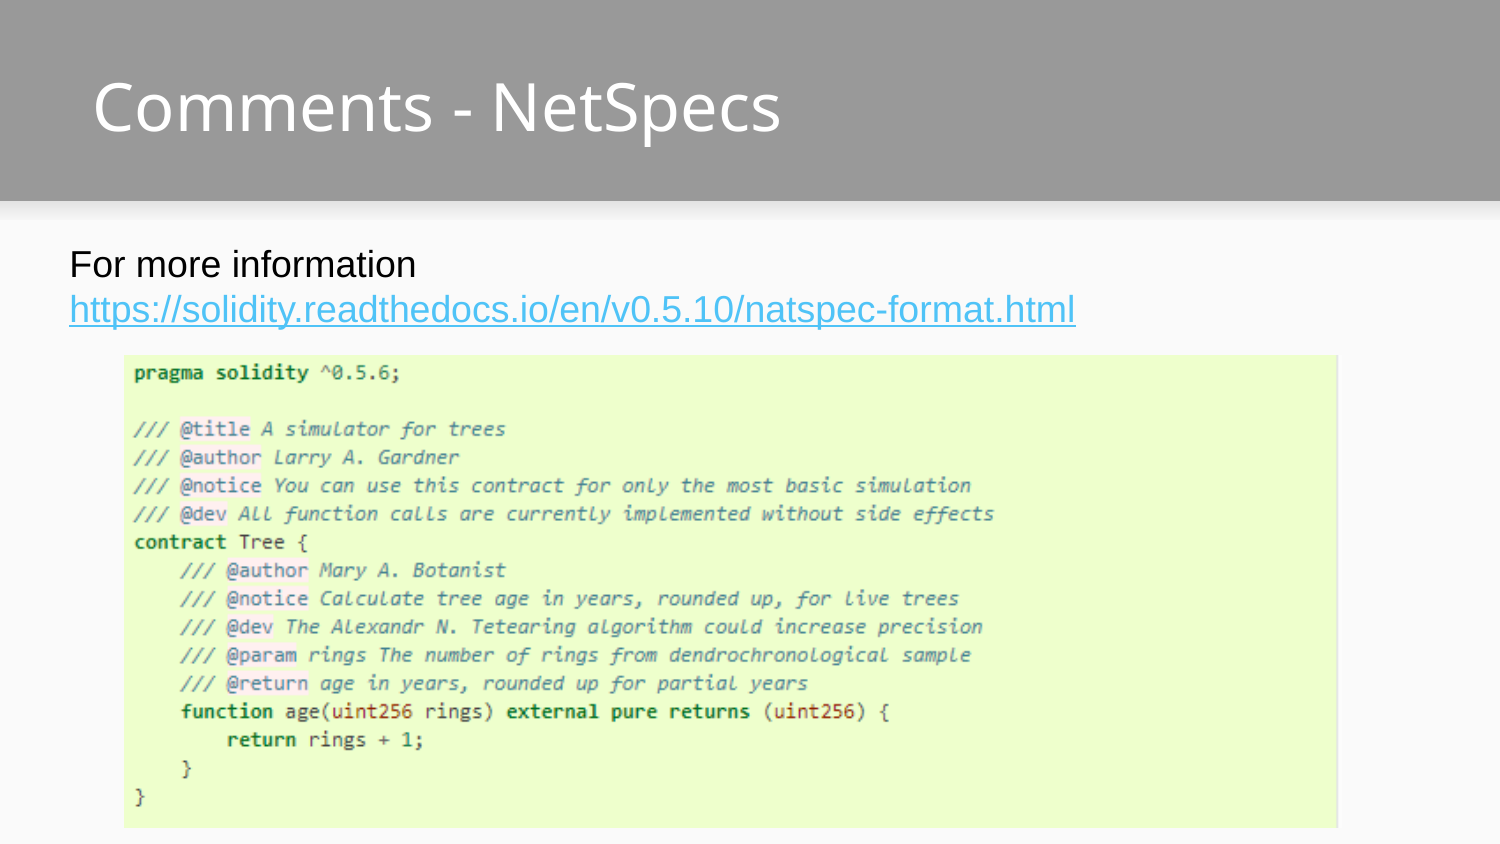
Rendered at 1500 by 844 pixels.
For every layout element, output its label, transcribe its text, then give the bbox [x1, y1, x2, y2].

title Comments - NetSpecs [77, 33, 1427, 160]
picture [124, 355, 1343, 828]
text_box For more information https://solidity.readthedocs.io/en/v0.5.10/natspec-format.html [54, 225, 1446, 322]
